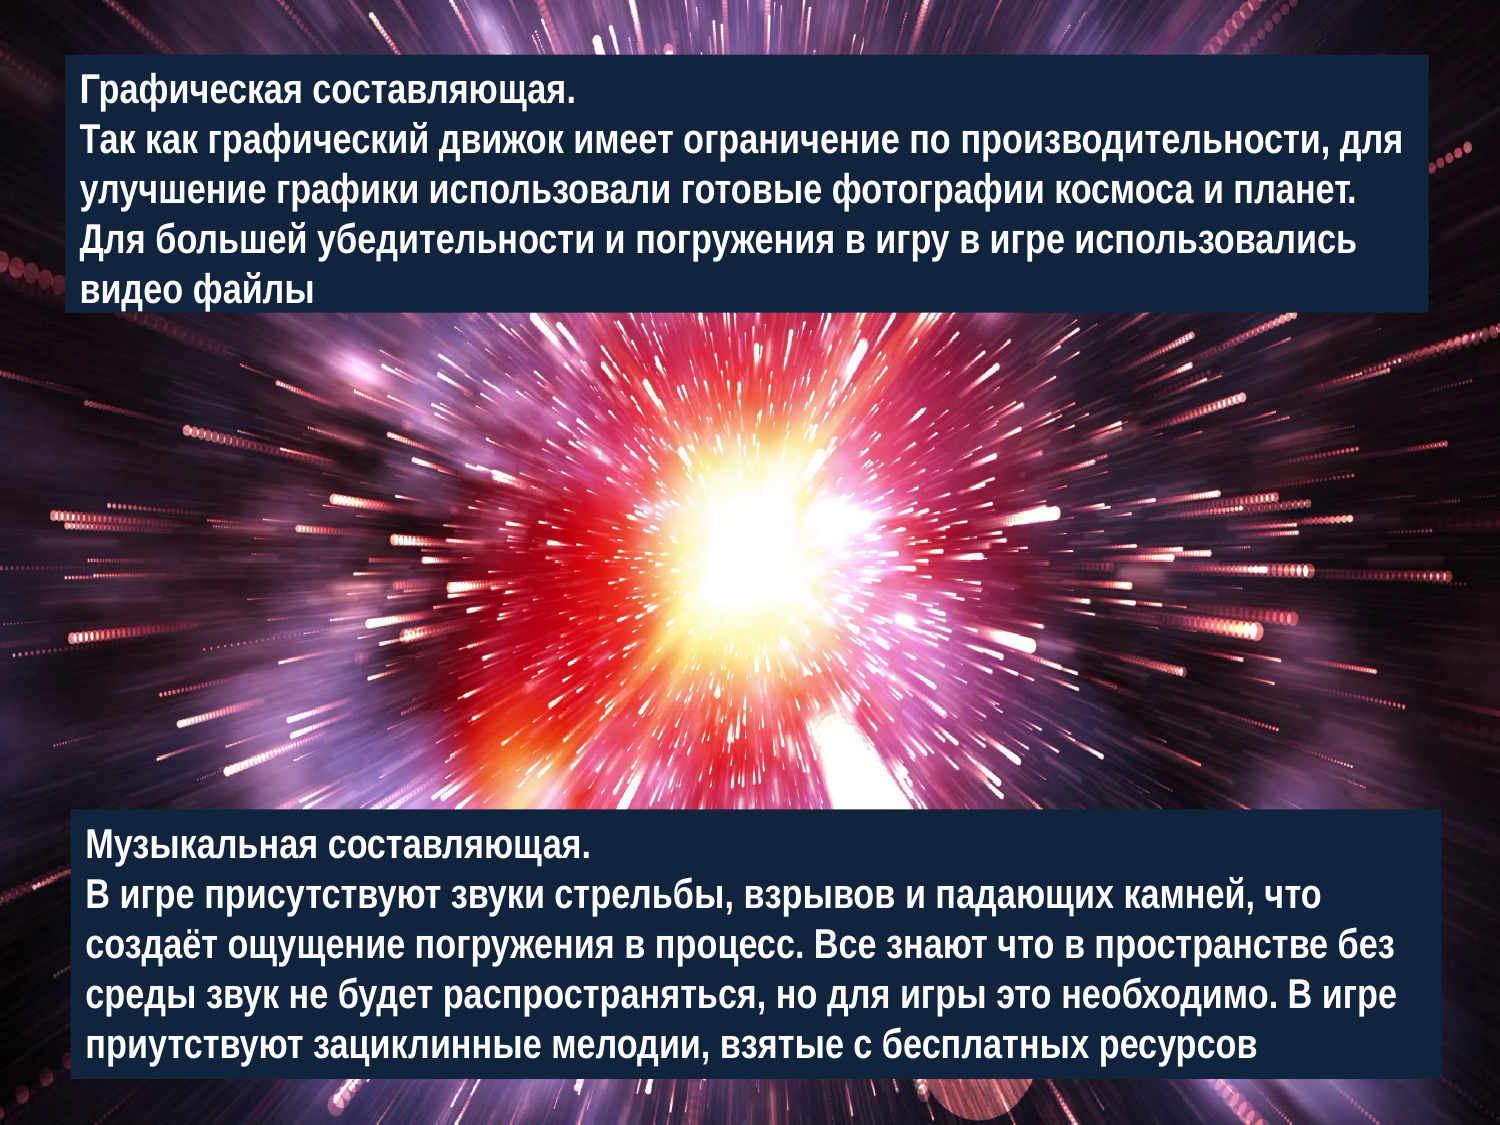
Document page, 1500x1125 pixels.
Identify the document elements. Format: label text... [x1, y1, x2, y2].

text_box Музыкальная составляющая. В игре присутствуют звуки стрельбы, взрывов и падающих камней, что создаёт ощущение погружения в процесс. Все знают что в пространстве без среды звук не будет распространяться, но для игры это необходимо. В игре приутствуют зациклинные мелодии, взятые с бесплатных ресурсов [70, 809, 1441, 1079]
text_box Графическая составляющая. Так как графический движок имеет ограничение по производительности, для улучшение графики использовали готовые фотографии космоса и планет. Для большей убедительности и погружения в игру в игре использовались видео файлы [64, 54, 1429, 313]
picture [0, 0, 1500, 1125]
